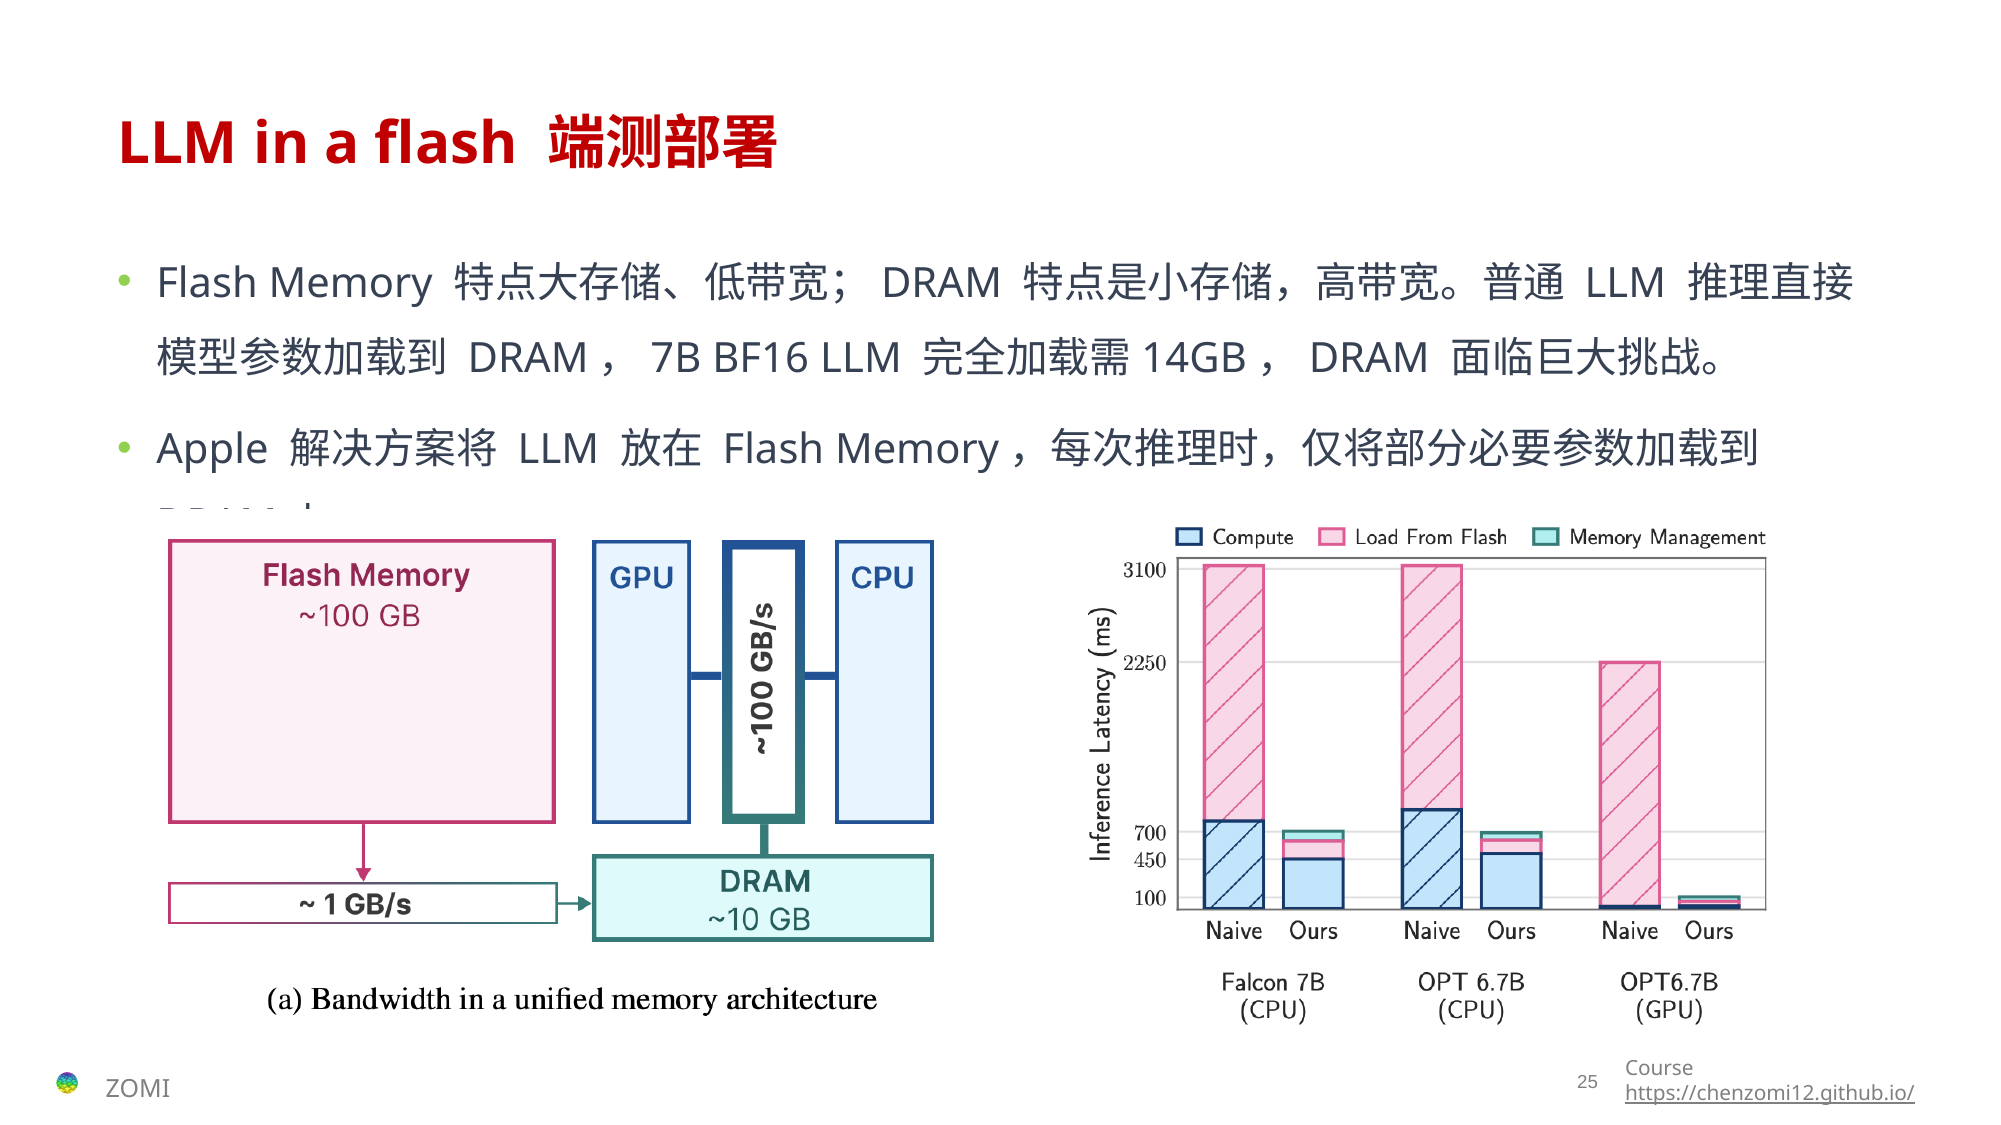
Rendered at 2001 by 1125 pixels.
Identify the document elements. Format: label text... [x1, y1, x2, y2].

picture [1051, 509, 1800, 1056]
list Flash Memory 特点大存储、低带宽；DRAM 特点是小存储，高带宽。普通 LLM 推理直接模型参数加载到 DRAM，7B BF16 LLM 完全加载需14GB，DRAM 面临巨大挑战。 Apple 解决方案将 LLM 放在 Flash Memory，每次推理时，仅将部分必要参数加载到 DRAM中。 [102, 223, 1901, 1043]
picture [57, 1073, 77, 1093]
title LLM in a flash 端测部署 [102, 91, 1901, 189]
picture [140, 509, 965, 1034]
